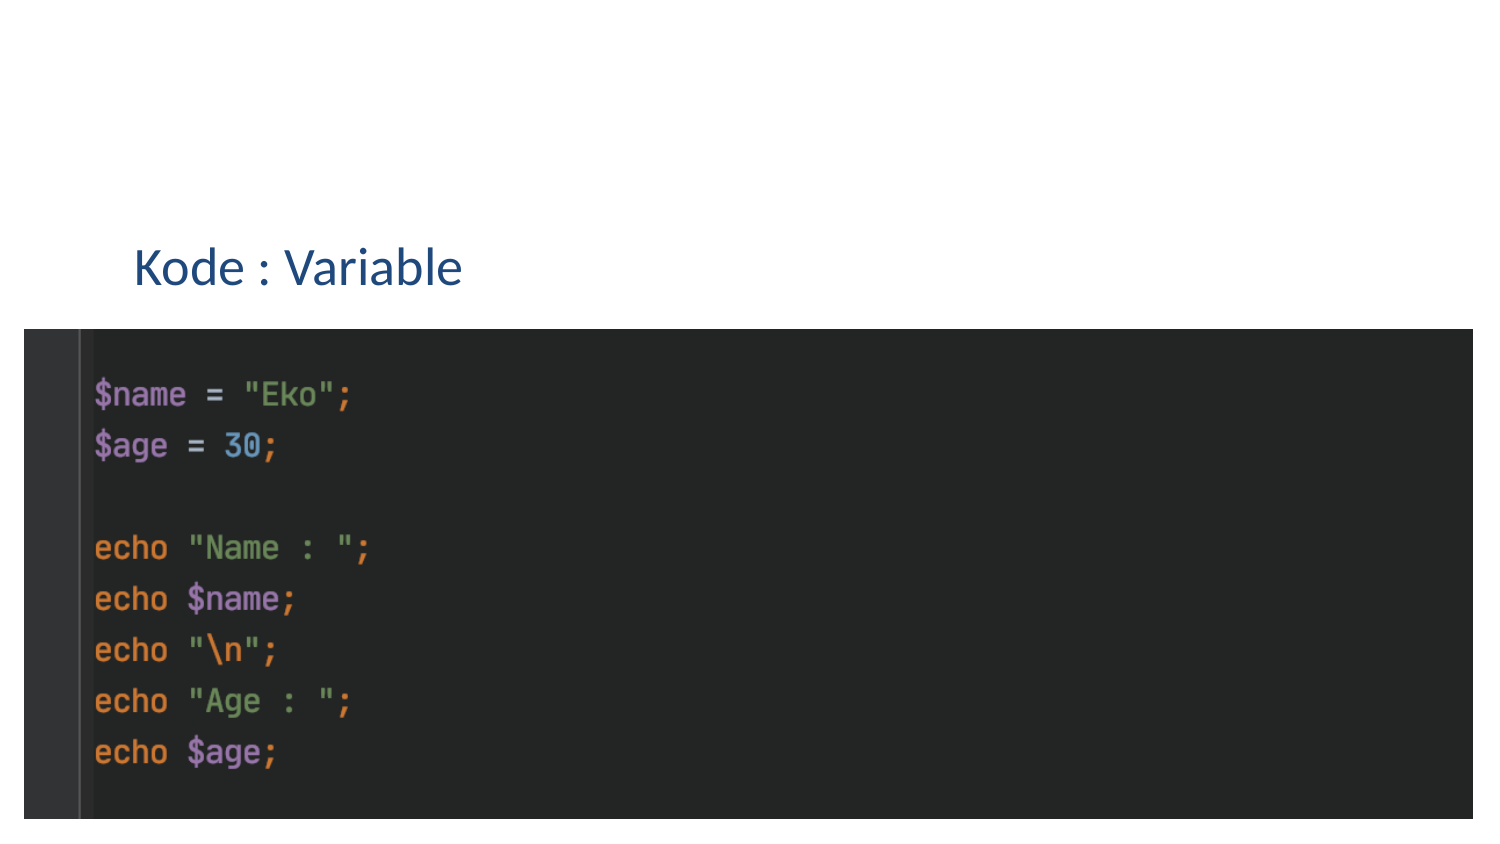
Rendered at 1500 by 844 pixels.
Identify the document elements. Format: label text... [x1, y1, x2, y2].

picture [24, 328, 1474, 819]
title Kode : Variable [119, 216, 1381, 305]
